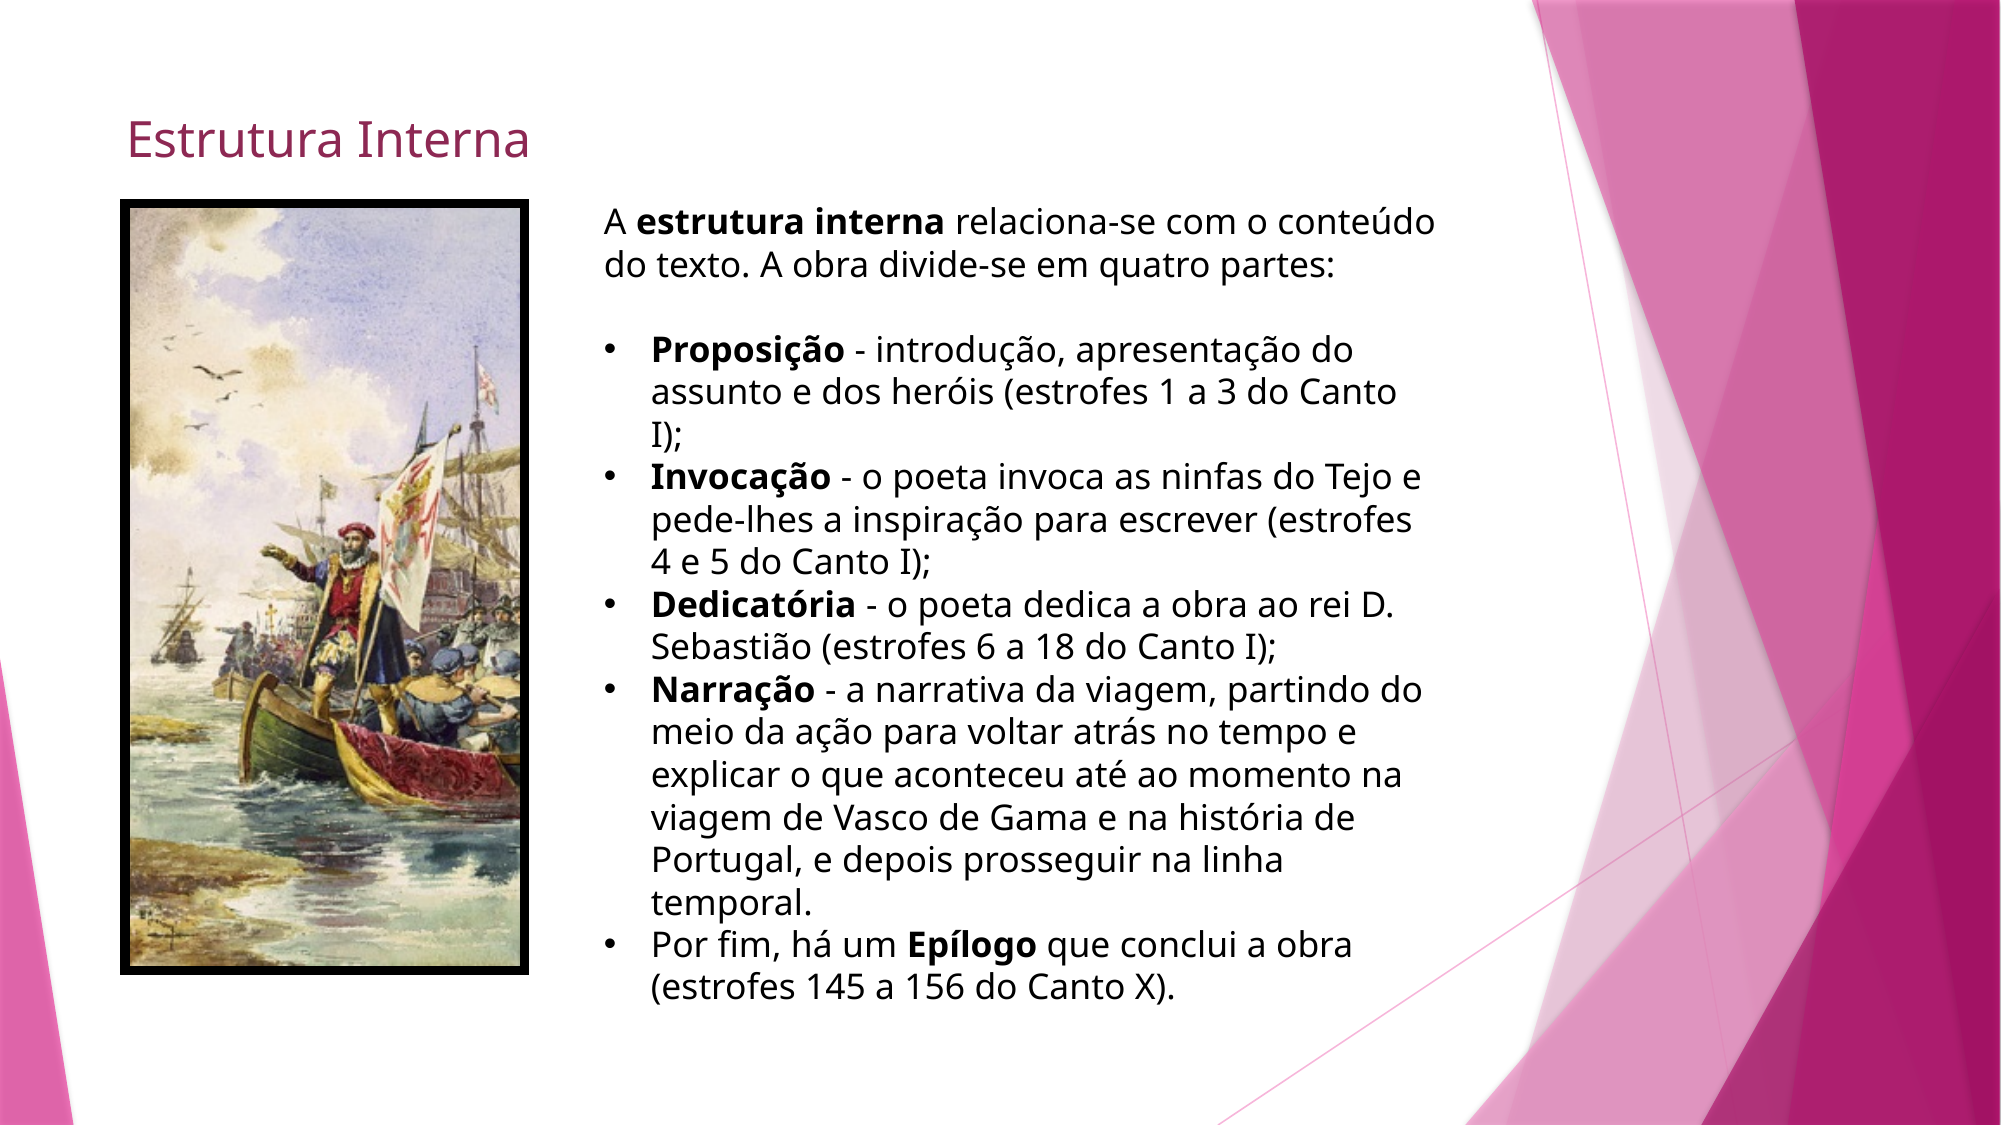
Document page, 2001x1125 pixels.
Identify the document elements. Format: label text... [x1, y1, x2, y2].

text_box A estrutura interna relaciona-se com o conteúdo do texto. A obra divide-se em quatro partes: Proposição - introdução, apresentação do assunto e dos heróis (estrofes 1 a 3 do Canto I); Invocação - o poeta invoca as ninfas do Tejo e pede-lhes a inspiração para escrever (estrofes 4 e 5 do Canto I); Dedicatória - o poeta dedica a obra ao rei D. Sebastião (estrofes 6 a 18 do Canto I); Narração - a narrativa da viagem, partindo do meio da ação para voltar atrás no tempo e explicar o que aconteceu até ao momento na viagem de Vasco de Gama e na história de Portugal, e depois prosseguir na linha temporal. Por fim, há um Epílogo que conclui a obra (estrofes 145 a 156 do Canto X). [589, 191, 1452, 1060]
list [129, 207, 521, 966]
title Estrutura Interna [111, 99, 1522, 192]
